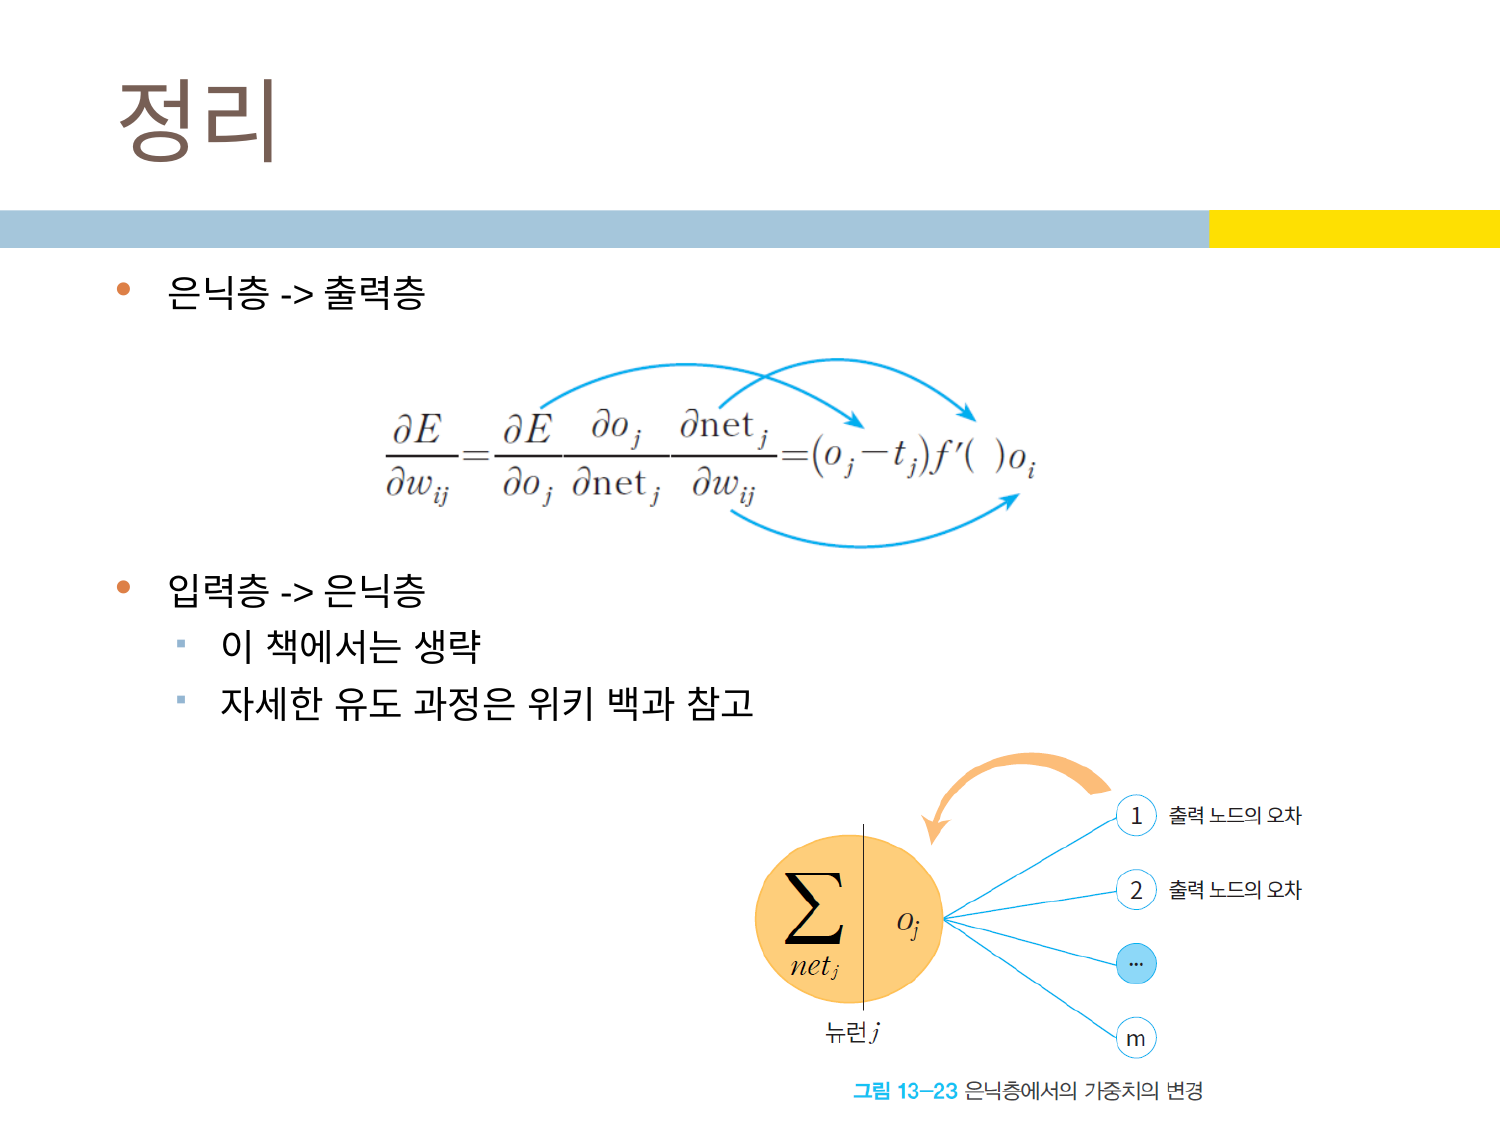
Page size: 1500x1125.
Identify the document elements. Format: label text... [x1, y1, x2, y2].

picture [359, 325, 1070, 559]
title 정리 [100, 37, 1438, 200]
list 은닉층->출력층 입력층->은닉층 이 책에서는 생략 자세한 유도 과정은 위키 백과 참고 [100, 262, 1438, 1000]
picture [737, 739, 1320, 1119]
